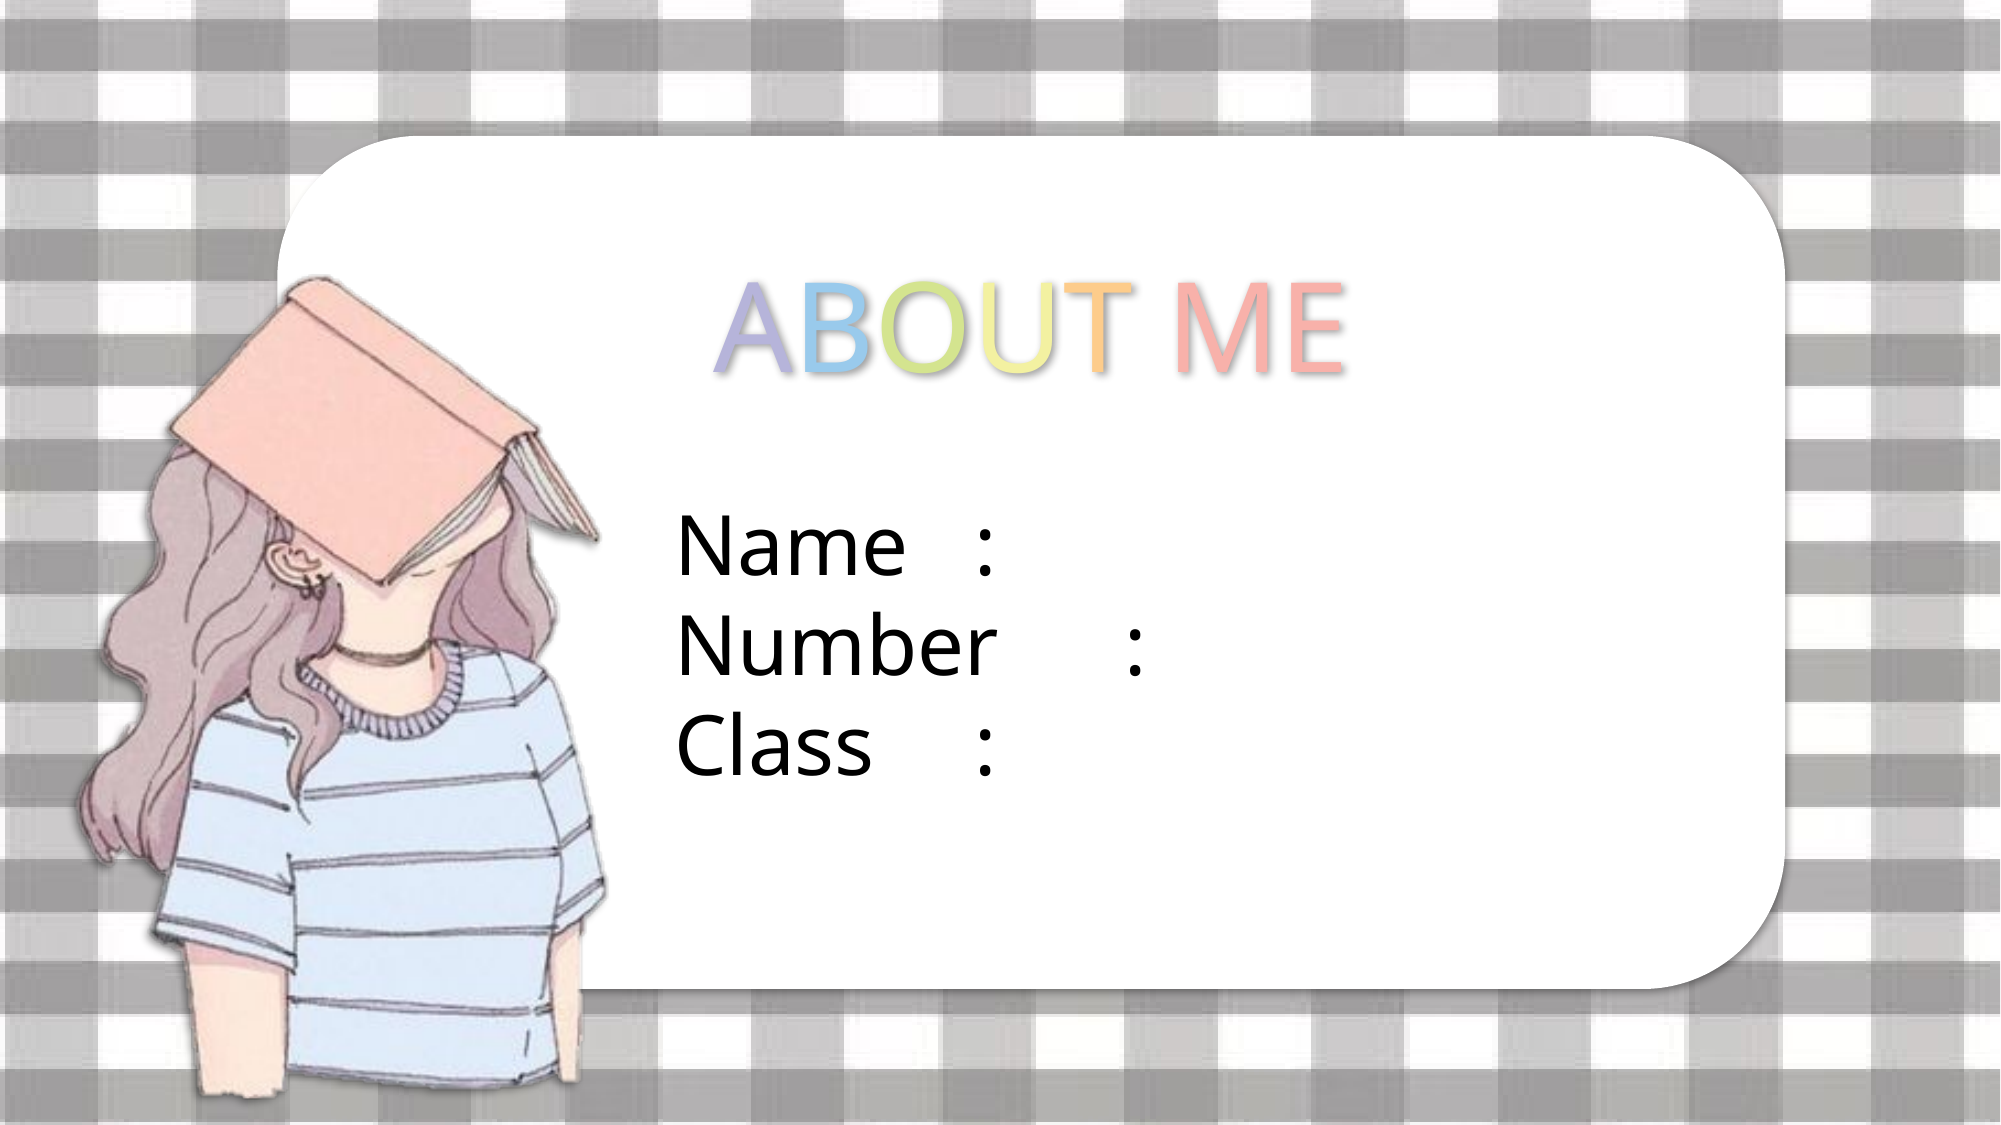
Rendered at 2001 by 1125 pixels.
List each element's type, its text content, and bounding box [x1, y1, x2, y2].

picture [0, 0, 2001, 1125]
text_box ABOUT ME [1032, 237, 1526, 408]
text_box [1032, 134, 1787, 991]
text_box Name : Number : Class : [1032, 484, 1619, 800]
